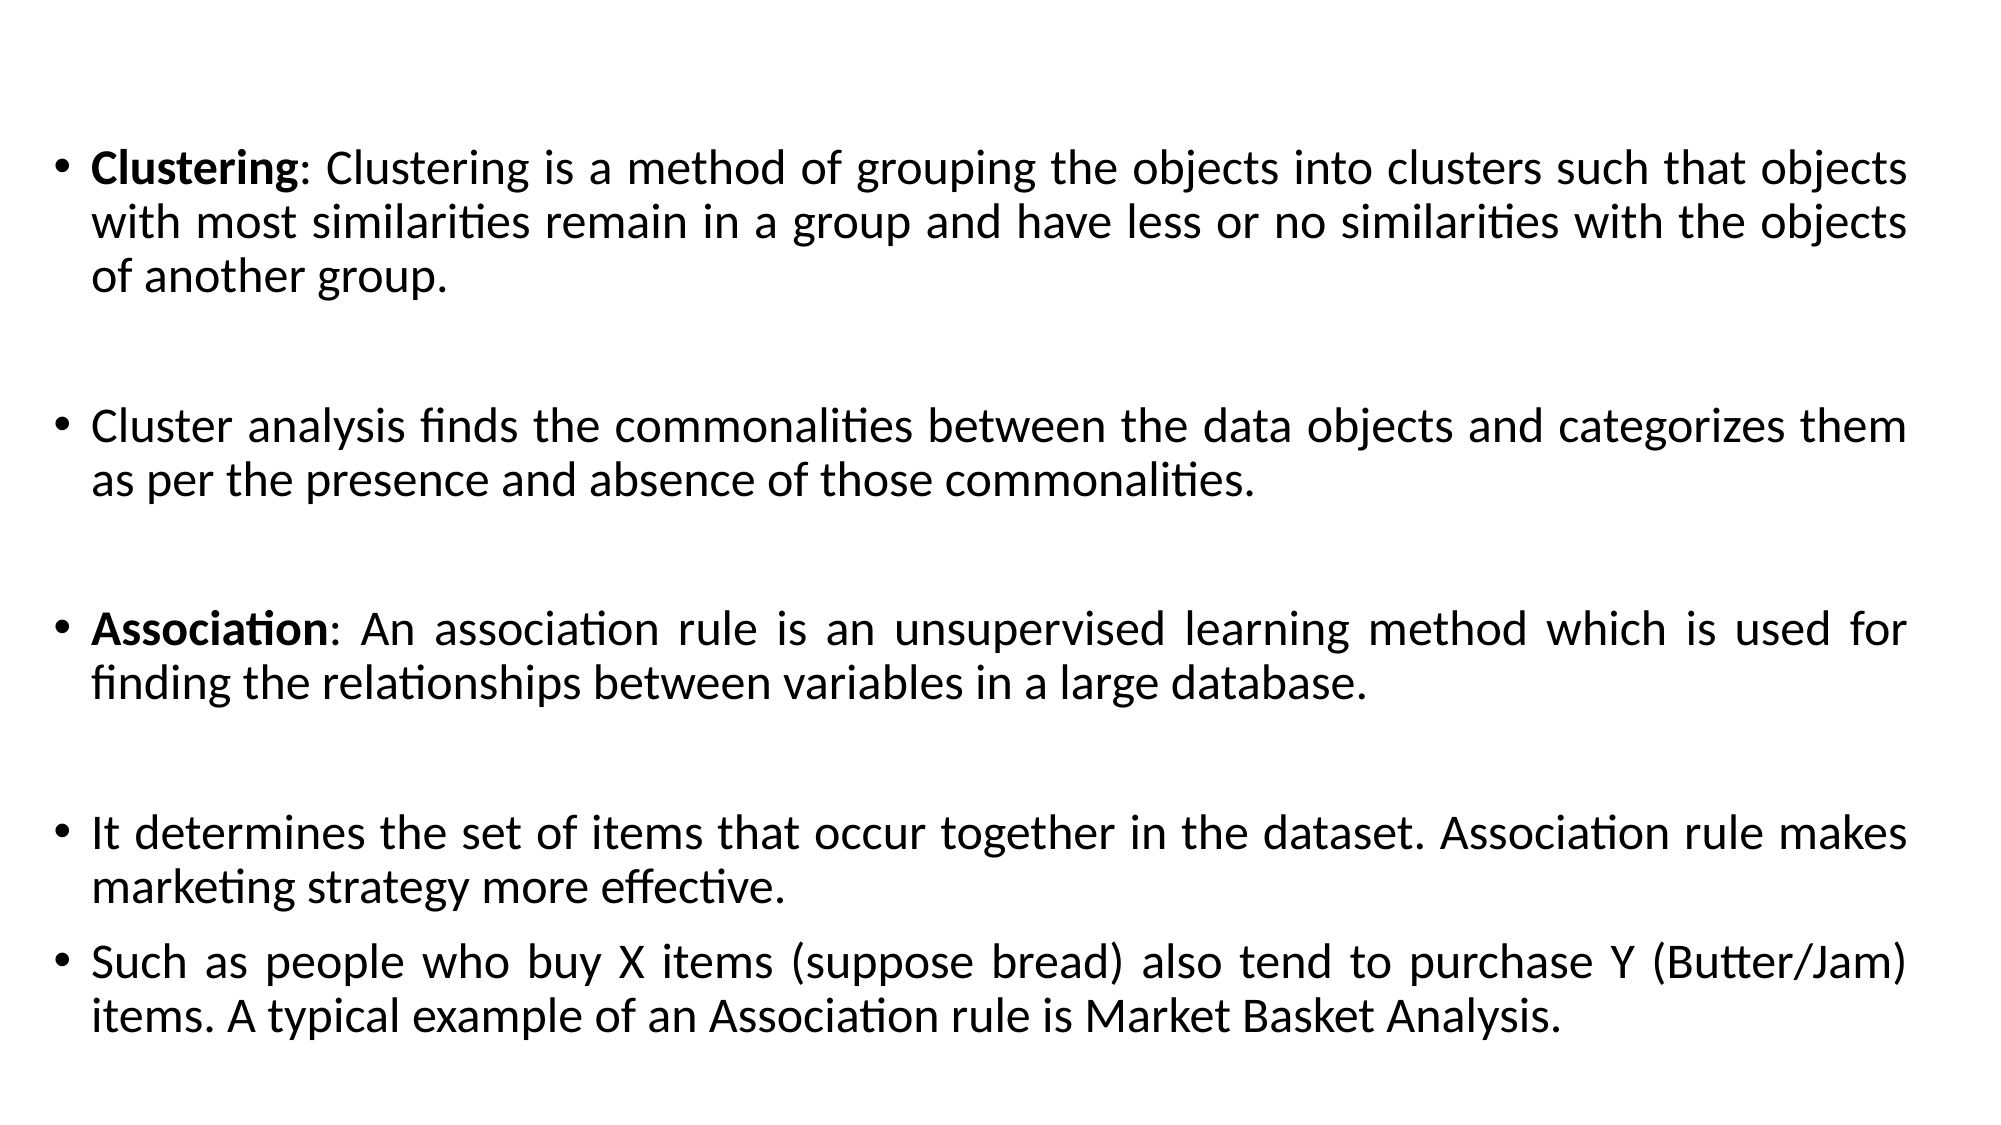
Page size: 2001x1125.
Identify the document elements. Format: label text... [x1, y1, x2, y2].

list Clustering: Clustering is a method of grouping the objects into clusters such that objects with most similarities remain in a group and have less or no similarities with the objects of another group. Cluster analysis finds the commonalities between the data objects and categorizes them as per the presence and absence of those commonalities. Association: An association rule is an unsupervised learning method which is used for finding the relationships between variables in a large database. It determines the set of items that occur together in the dataset. Association rule makes marketing strategy more effective. Such as people who buy X items (suppose bread) also tend to purchase Y (Butter/Jam) items. A typical example of an Association rule is Market Basket Analysis. [38, 133, 1924, 1110]
